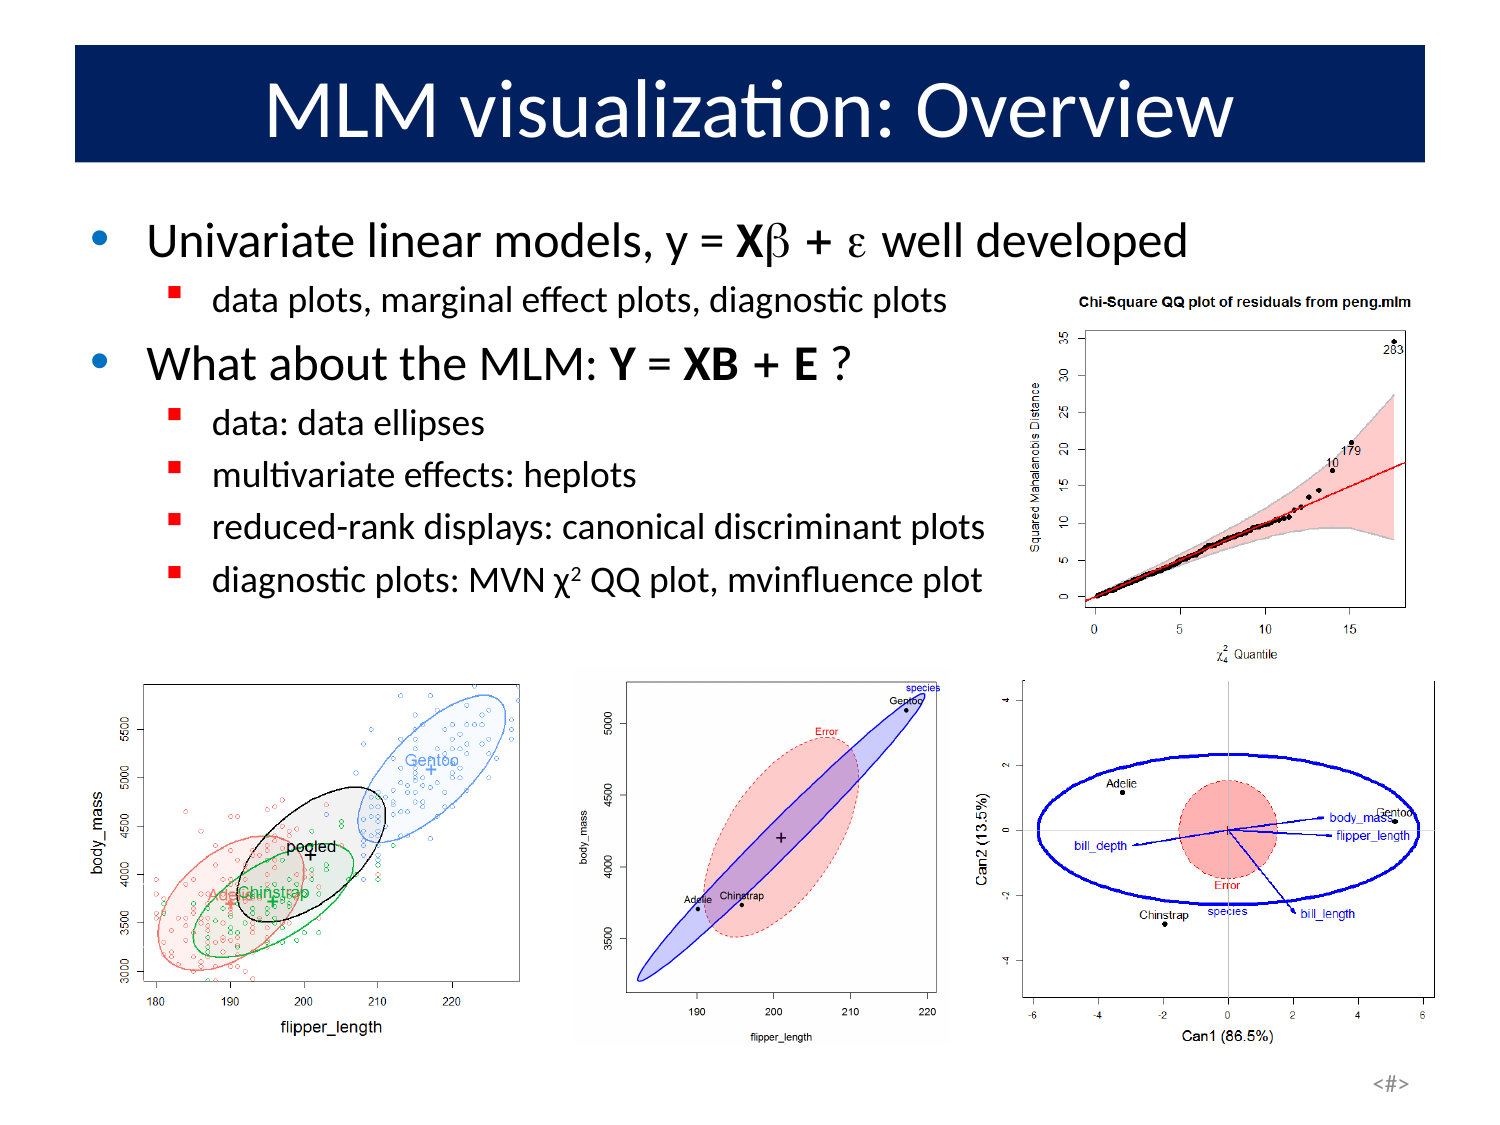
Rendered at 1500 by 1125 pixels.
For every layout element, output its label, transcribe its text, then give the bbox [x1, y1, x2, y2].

list Univariate linear models, y = X   well developed data plots, marginal effect plots, diagnostic plots What about the MLM: Y = XB  E ? data: data ellipses multivariate effects: heplots reduced-rank displays: canonical discriminant plots diagnostic plots: MVN χ2 QQ plot, mvinfluence plot [75, 200, 1425, 1038]
title MLM visualization: Overview [75, 45, 1425, 163]
picture [976, 271, 1446, 1045]
picture [74, 668, 535, 1037]
slide_number 27 [1074, 1062, 1425, 1103]
picture [574, 668, 951, 1045]
